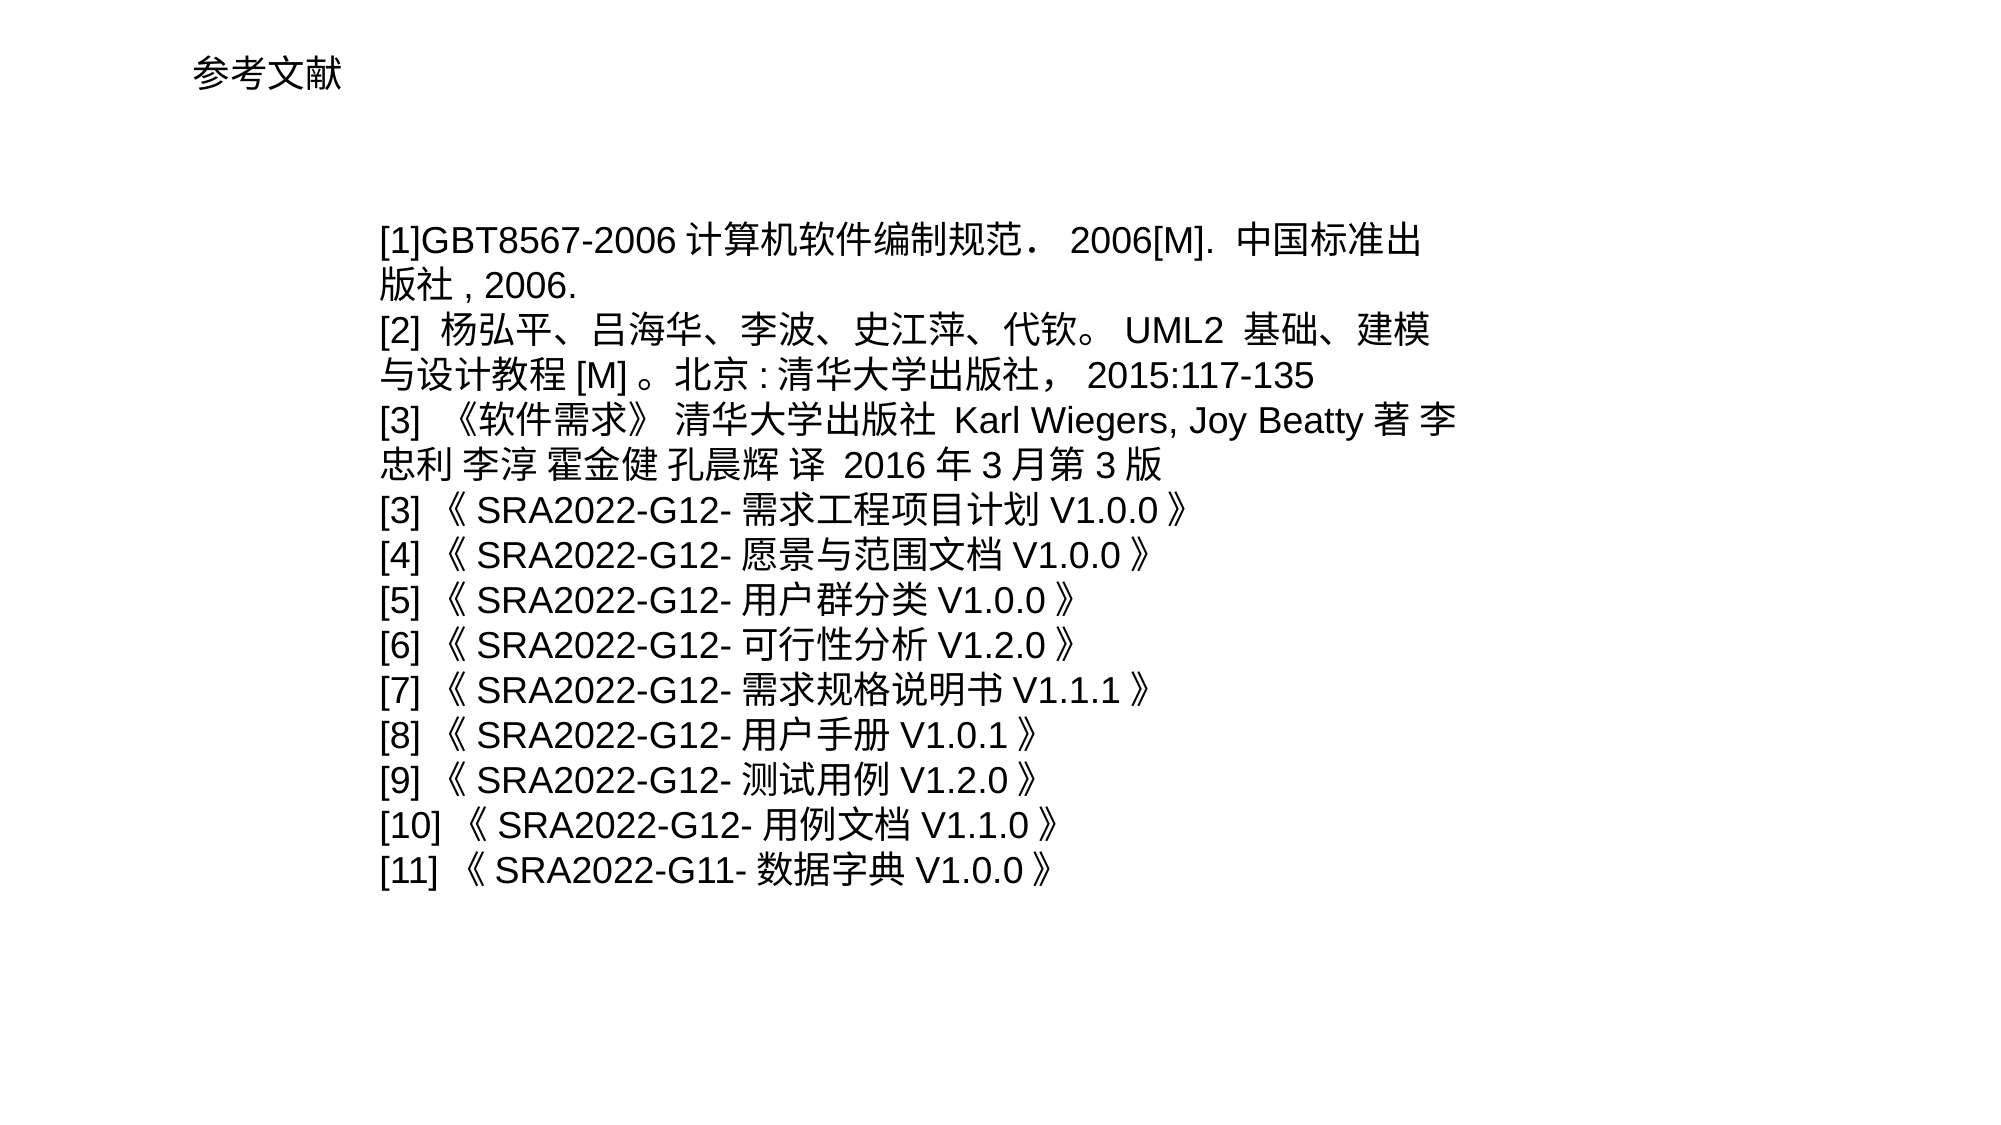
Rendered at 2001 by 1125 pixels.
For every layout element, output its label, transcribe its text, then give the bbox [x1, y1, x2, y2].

text_box 参考文献 [177, 42, 358, 102]
text_box [1]GBT8567-2006计算机软件编制规范．2006[M]. 中国标准出版社, 2006. [2] 杨弘平、吕海华、李波、史江萍、代钦。UML2 基础、建模与设计教程[M]。北京:清华大学出版社，2015:117-135 [3] 《软件需求》 清华大学出版社 Karl Wiegers, Joy Beatty著 李忠利 李淳 霍金健 孔晨辉 译 2016年3月第3版 [3]《SRA2022-G12-需求工程项目计划V1.0.0》 [4]《SRA2022-G12-愿景与范围文档V1.0.0》 [5]《SRA2022-G12-用户群分类V1.0.0》 [6]《SRA2022-G12-可行性分析V1.2.0》 [7]《SRA2022-G12-需求规格说明书V1.1.1》 [8]《SRA2022-G12-用户手册V1.0.1》 [9]《SRA2022-G12-测试用例V1.2.0》 [10]《SRA2022-G12-用例文档V1.1.0》 [11]《SRA2022-G11-数据字典V1.0.0》 [364, 208, 1473, 989]
